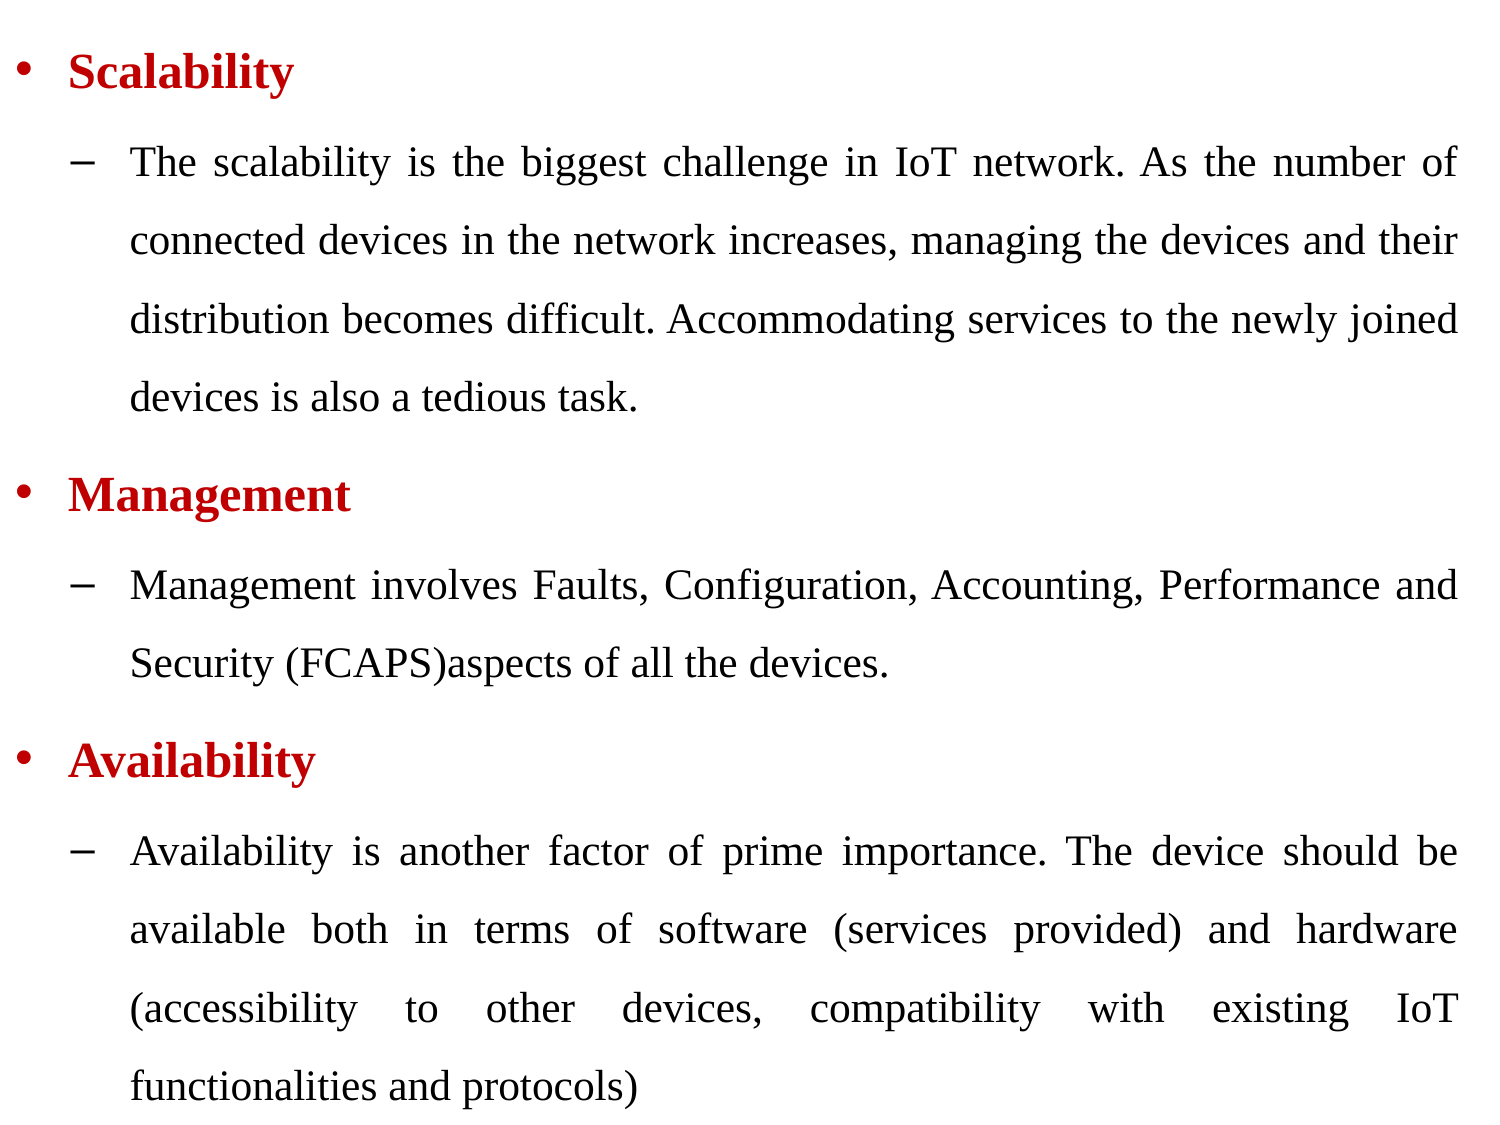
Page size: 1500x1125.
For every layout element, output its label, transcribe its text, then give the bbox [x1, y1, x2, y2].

list Scalability The scalability is the biggest challenge in IoT network. As the number of connected devices in the network increases, managing the devices and their distribution becomes difficult. Accommodating services to the newly joined devices is also a tedious task. Management Management involves Faults, Configuration, Accounting, Performance and Security (FCAPS)aspects of all the devices. Availability Availability is another factor of prime importance. The device should be available both in terms of software (services provided) and hardware (accessibility to other devices, compatibility with existing IoT functionalities and protocols) [0, 0, 1475, 1125]
